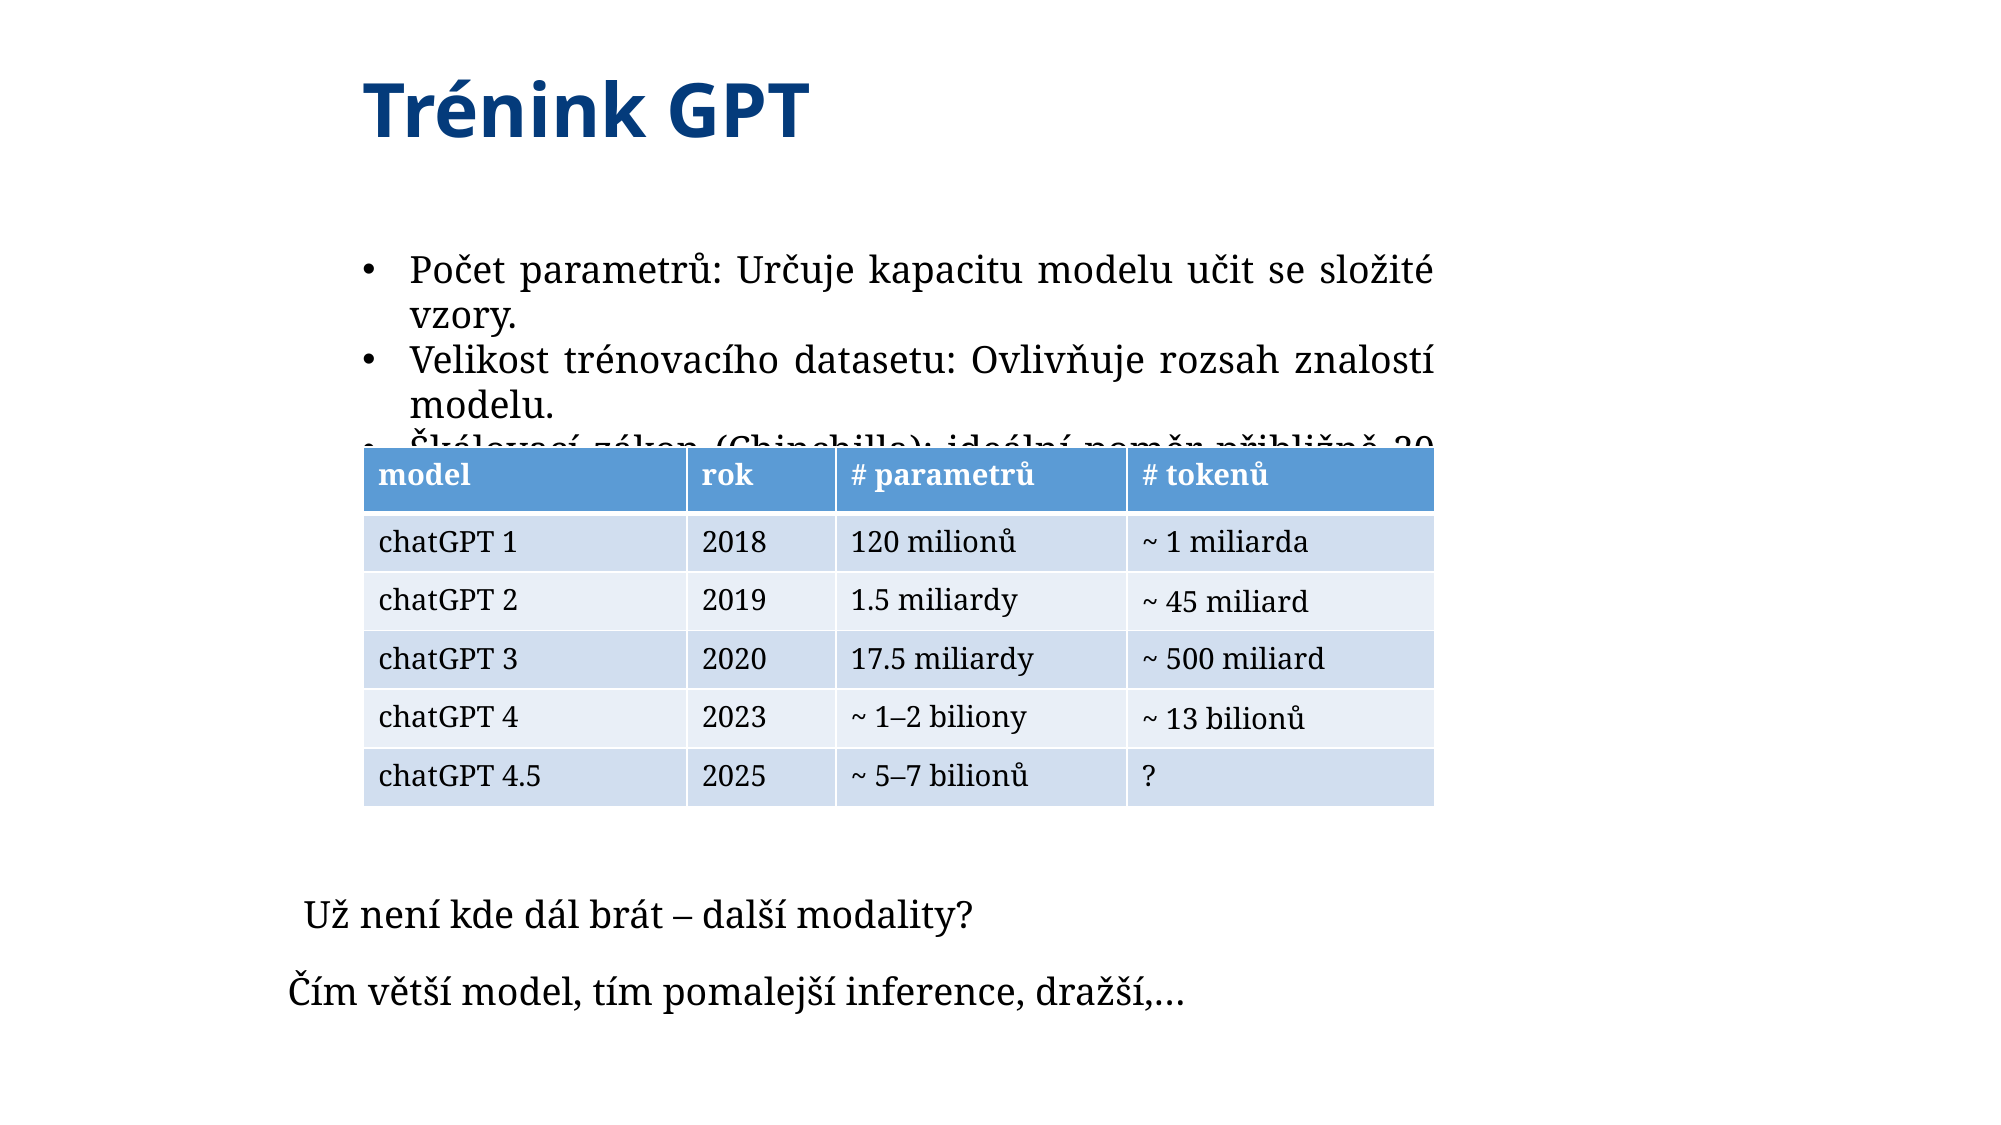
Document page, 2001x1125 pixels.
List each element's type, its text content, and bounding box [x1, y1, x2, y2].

table_cell chatGPT 4 [364, 690, 686, 747]
table_header model [364, 448, 686, 511]
table_cell 120 milionů [837, 516, 1126, 571]
table_cell 2020 [688, 631, 835, 688]
table_header # parametrů [837, 448, 1126, 511]
table_cell ~ 500 miliard [1128, 631, 1434, 688]
table_cell ~ 13 bilionů [1128, 690, 1434, 747]
table_header # tokenů [1128, 448, 1434, 511]
text_box Čím větší model, tím pomalejší inference, dražší,… [272, 960, 1202, 1021]
table_cell 2018 [688, 516, 835, 571]
text_box Už není kde dál brát – další modality? [289, 883, 989, 944]
table_cell ~ 45 miliard [1128, 573, 1434, 630]
table_cell 2023 [688, 690, 835, 747]
table_cell chatGPT 4.5 [364, 749, 686, 806]
table_cell ? [1128, 749, 1434, 806]
table_cell chatGPT 2 [364, 573, 686, 630]
table_cell 1.5 miliardy [837, 573, 1126, 630]
table_cell ~ 1–2 biliony [837, 690, 1126, 747]
table_cell chatGPT 1 [364, 516, 686, 571]
table_header rok [688, 448, 835, 511]
text_box Počet parametrů: Určuje kapacitu modelu učit se složité vzory.​ Velikost trénovacího datasetu: Ovlivňuje rozsah znalostí modelu.​ Škálovací zákon (Chinchilla): ideální poměr přibližně 20 trénovacích tokenů na 1 parametr modelu. [347, 238, 1450, 524]
table_cell chatGPT 3 [364, 631, 686, 688]
table_cell ~ 1 miliarda [1128, 516, 1434, 571]
table_cell 17.5 miliardy [837, 631, 1126, 688]
table_cell ~ 5–7 bilionů [837, 749, 1126, 806]
table_cell 2019 [688, 573, 835, 630]
text_box Trénink GPT [347, 55, 854, 161]
table_cell 2025 [688, 749, 835, 806]
